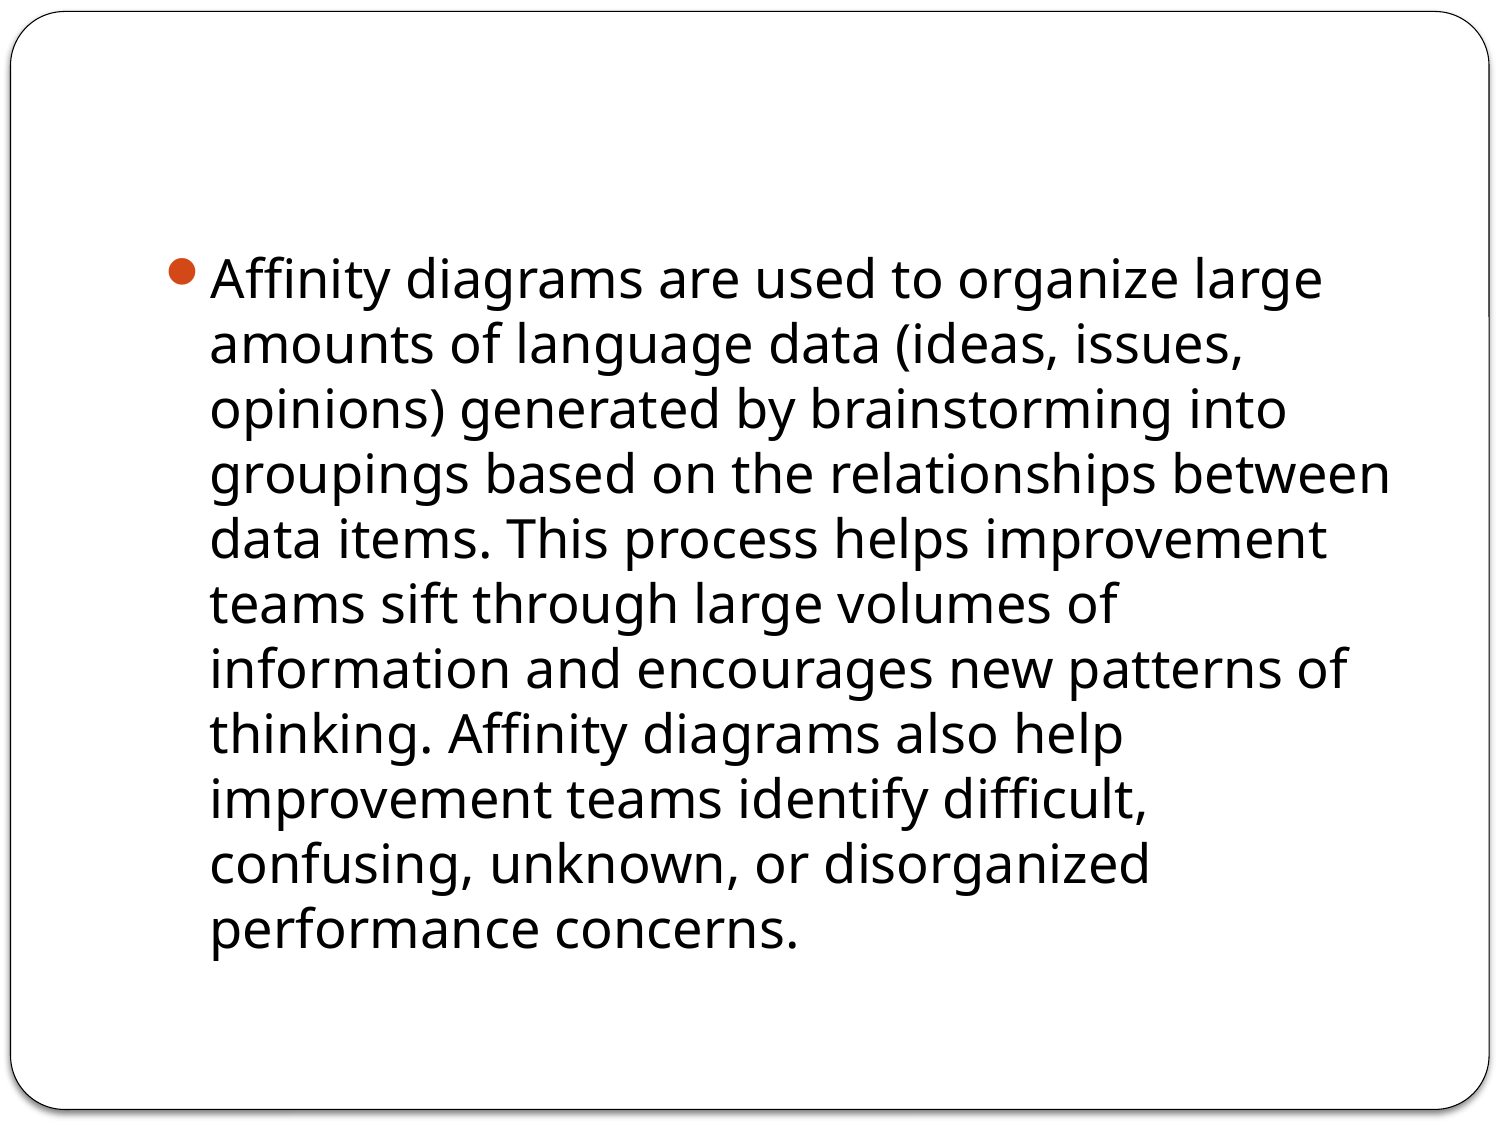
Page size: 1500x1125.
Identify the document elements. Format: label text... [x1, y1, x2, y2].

list Affinity diagrams are used to organize large amounts of language data (ideas, issues, opinions) generated by brainstorming into groupings based on the relationships between data items. This process helps improvement teams sift through large volumes of information and encourages new patterns of thinking. Affinity diagrams also help improvement teams identify difficult, confusing, unknown, or disorganized performance concerns. [150, 237, 1425, 988]
